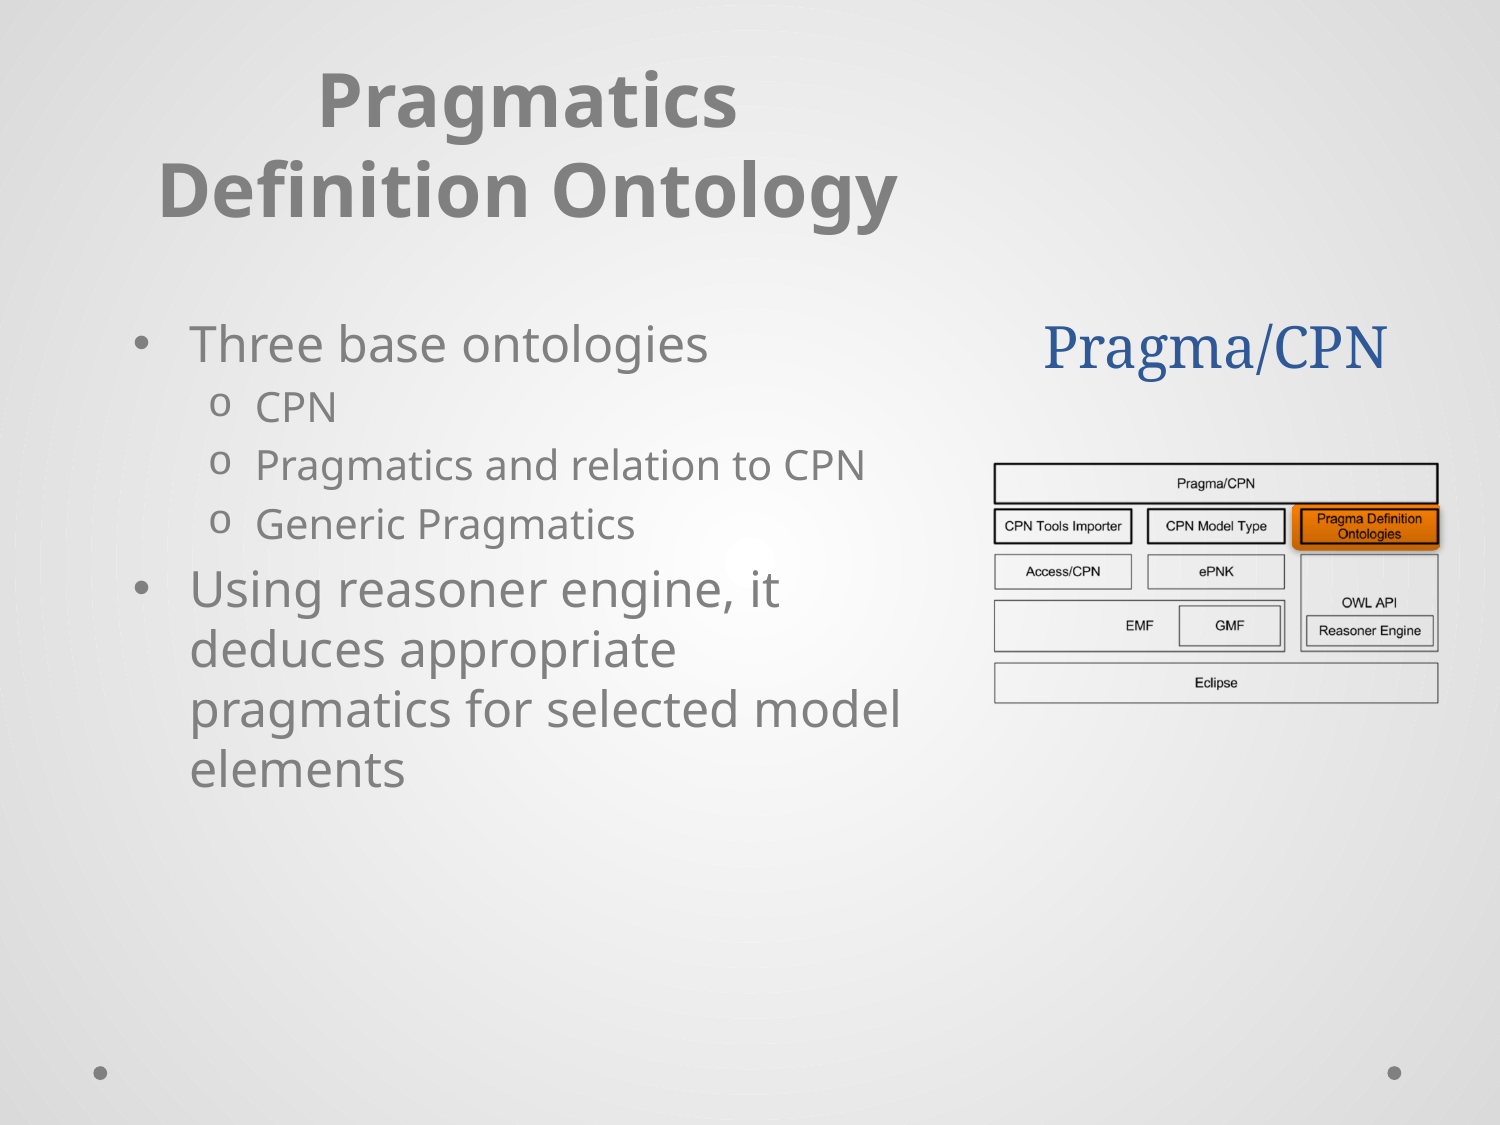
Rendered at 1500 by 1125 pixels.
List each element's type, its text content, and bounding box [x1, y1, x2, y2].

title Pragma/CPN [969, 43, 1463, 388]
picture [985, 455, 1441, 711]
list Pragmatics Definition Ontology Three base ontologies CPN Pragmatics and relation to CPN Generic Pragmatics Using reasoner engine, it deduces appropriate pragmatics for selected model elements [117, 44, 938, 1005]
